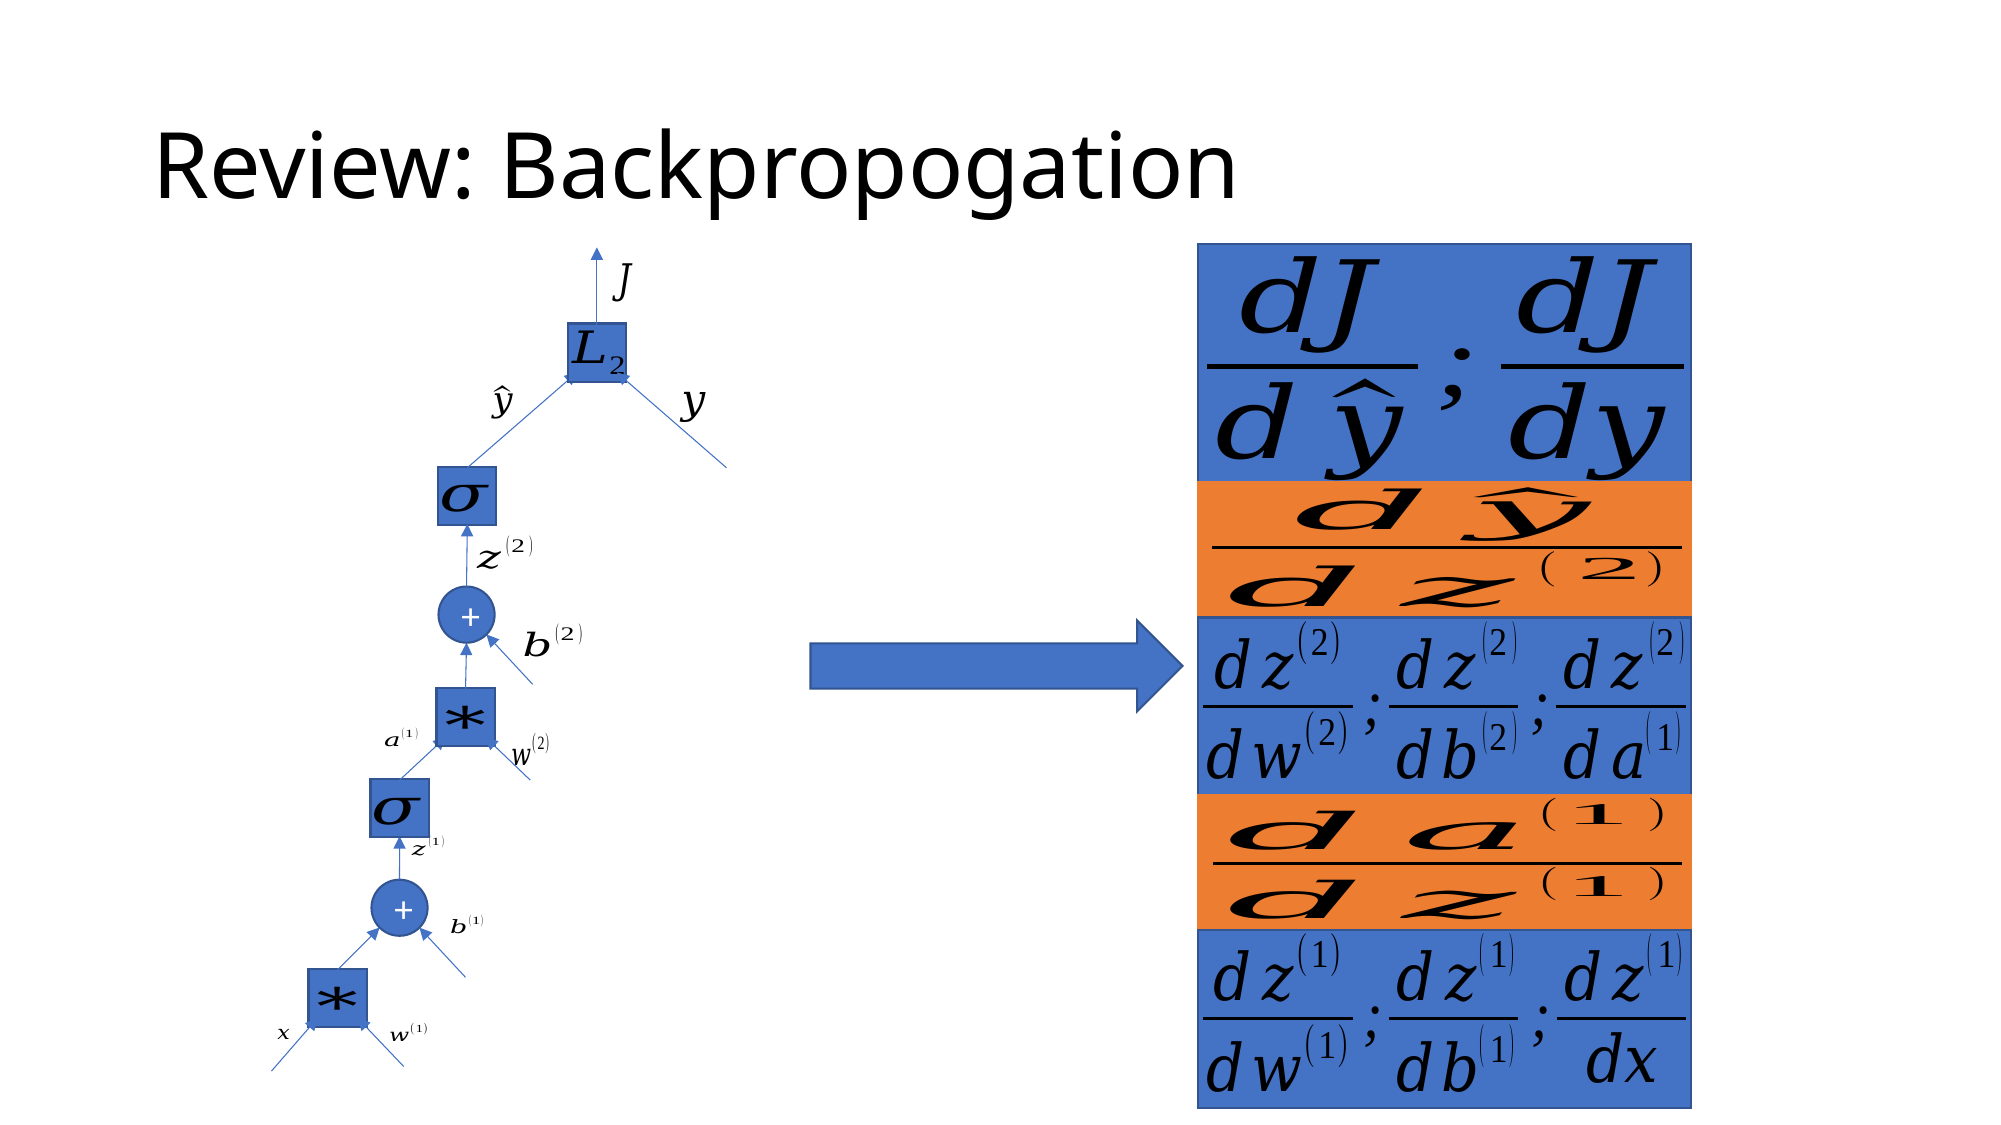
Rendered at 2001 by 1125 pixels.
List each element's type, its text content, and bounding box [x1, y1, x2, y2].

title Review: Backpropogation [137, 59, 1863, 278]
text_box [271, 247, 727, 1071]
text_box [809, 618, 1184, 714]
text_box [1198, 245, 1691, 1108]
